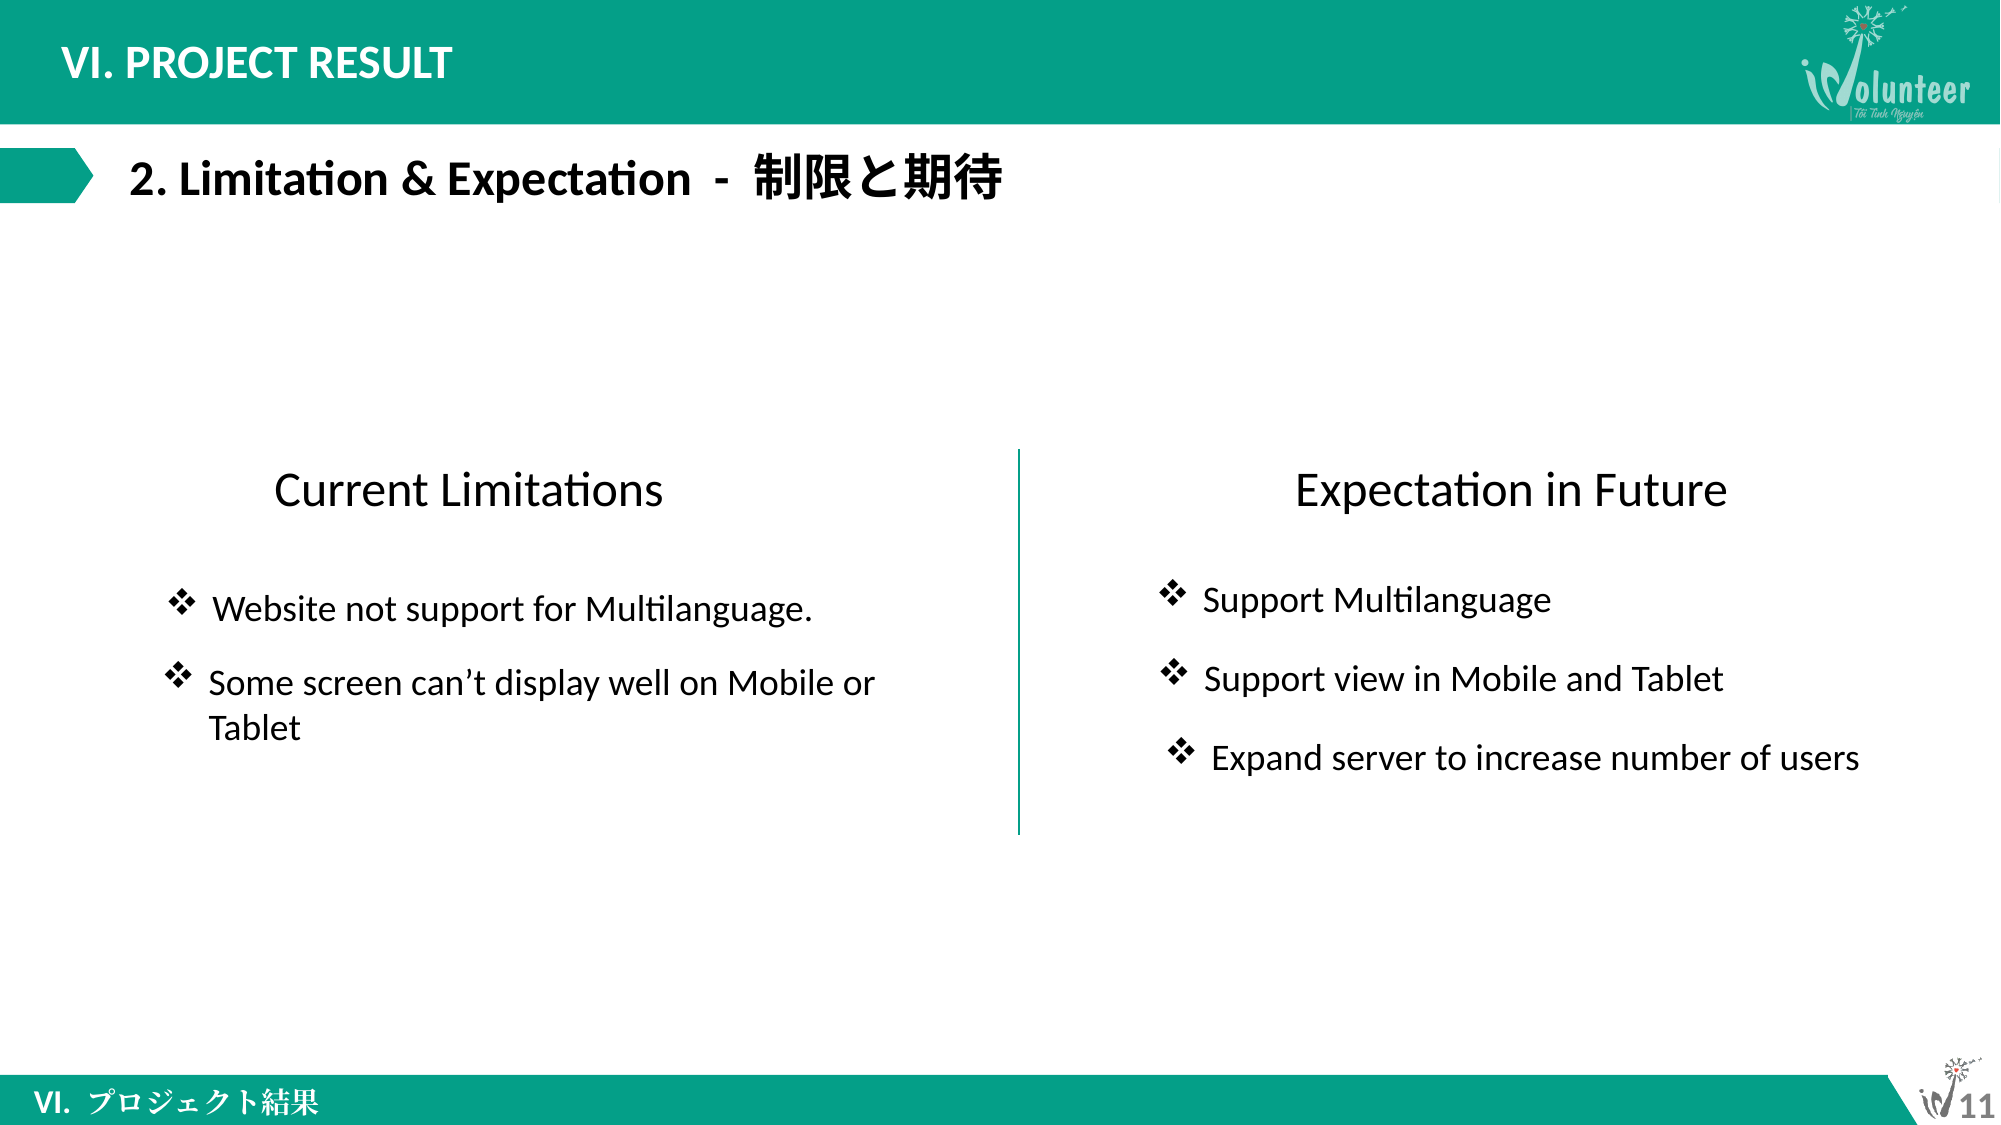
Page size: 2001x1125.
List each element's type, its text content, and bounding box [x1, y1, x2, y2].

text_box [0, 1074, 1919, 1125]
text_box Current Limitations [259, 448, 679, 524]
text_box 11 [1943, 1073, 2000, 1125]
text_box [1779, 0, 1997, 125]
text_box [0, 137, 1029, 214]
text_box VI. PROJECT RESULT [46, 23, 469, 96]
text_box Website not support for Multilanguage. [150, 576, 830, 637]
text_box Some screen can’t display well on Mobile or Tablet [146, 650, 944, 755]
picture [1919, 1057, 1982, 1119]
text_box Support view in Mobile and Tablet [1142, 646, 1740, 707]
text_box [0, 0, 1779, 125]
text_box Support Multilanguage [1141, 567, 1568, 628]
text_box Expand server to increase number of users [1149, 725, 1876, 786]
text_box Expectation in Future [1280, 448, 1744, 524]
